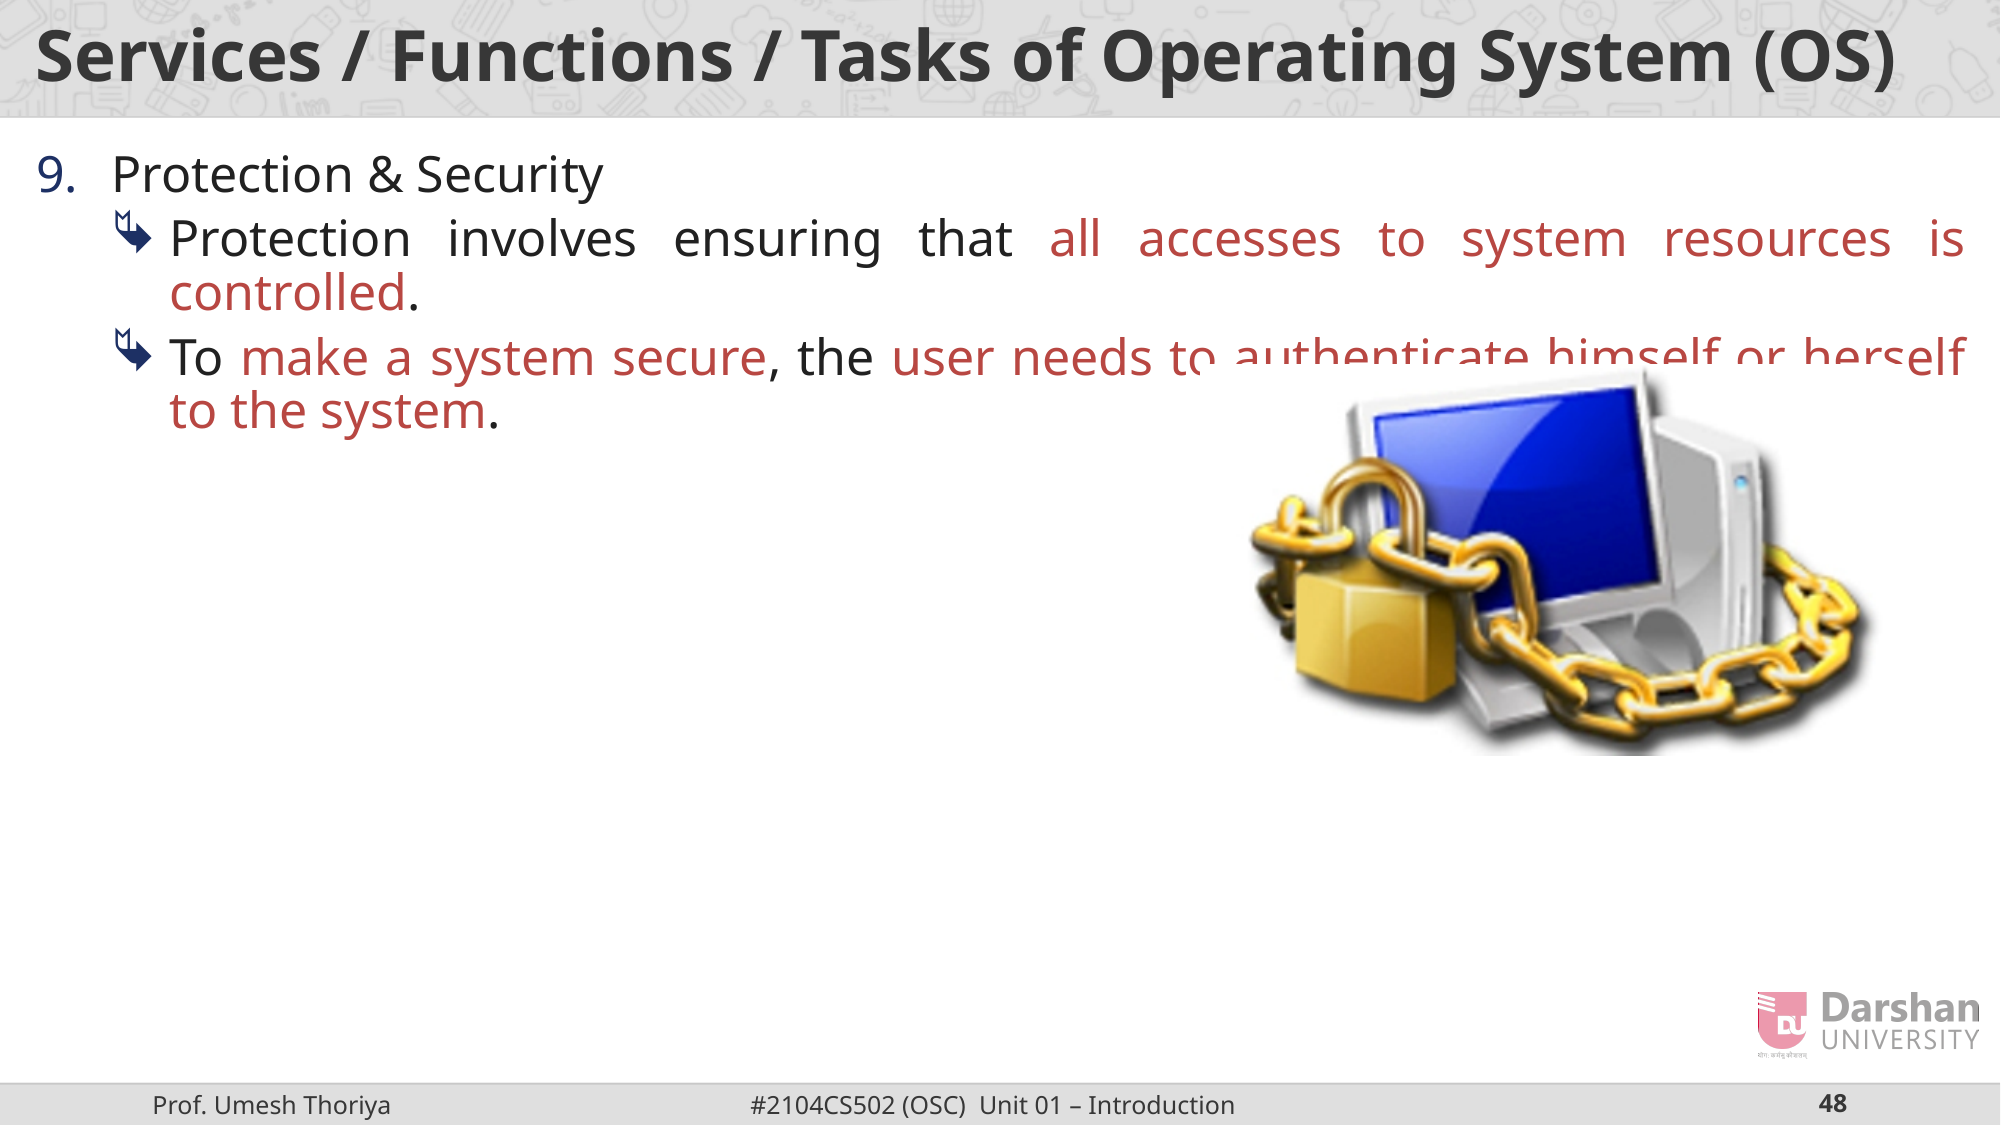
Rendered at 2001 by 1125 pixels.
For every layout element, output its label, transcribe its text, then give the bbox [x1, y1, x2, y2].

picture [1199, 364, 1904, 756]
title Services / Functions / Tasks of Operating System (OS) [0, 0, 2000, 117]
list Protection & Security Protection involves ensuring that all accesses to system resources is controlled. To make a system secure, the user needs to authenticate himself or herself to the system. [21, 141, 1981, 1059]
